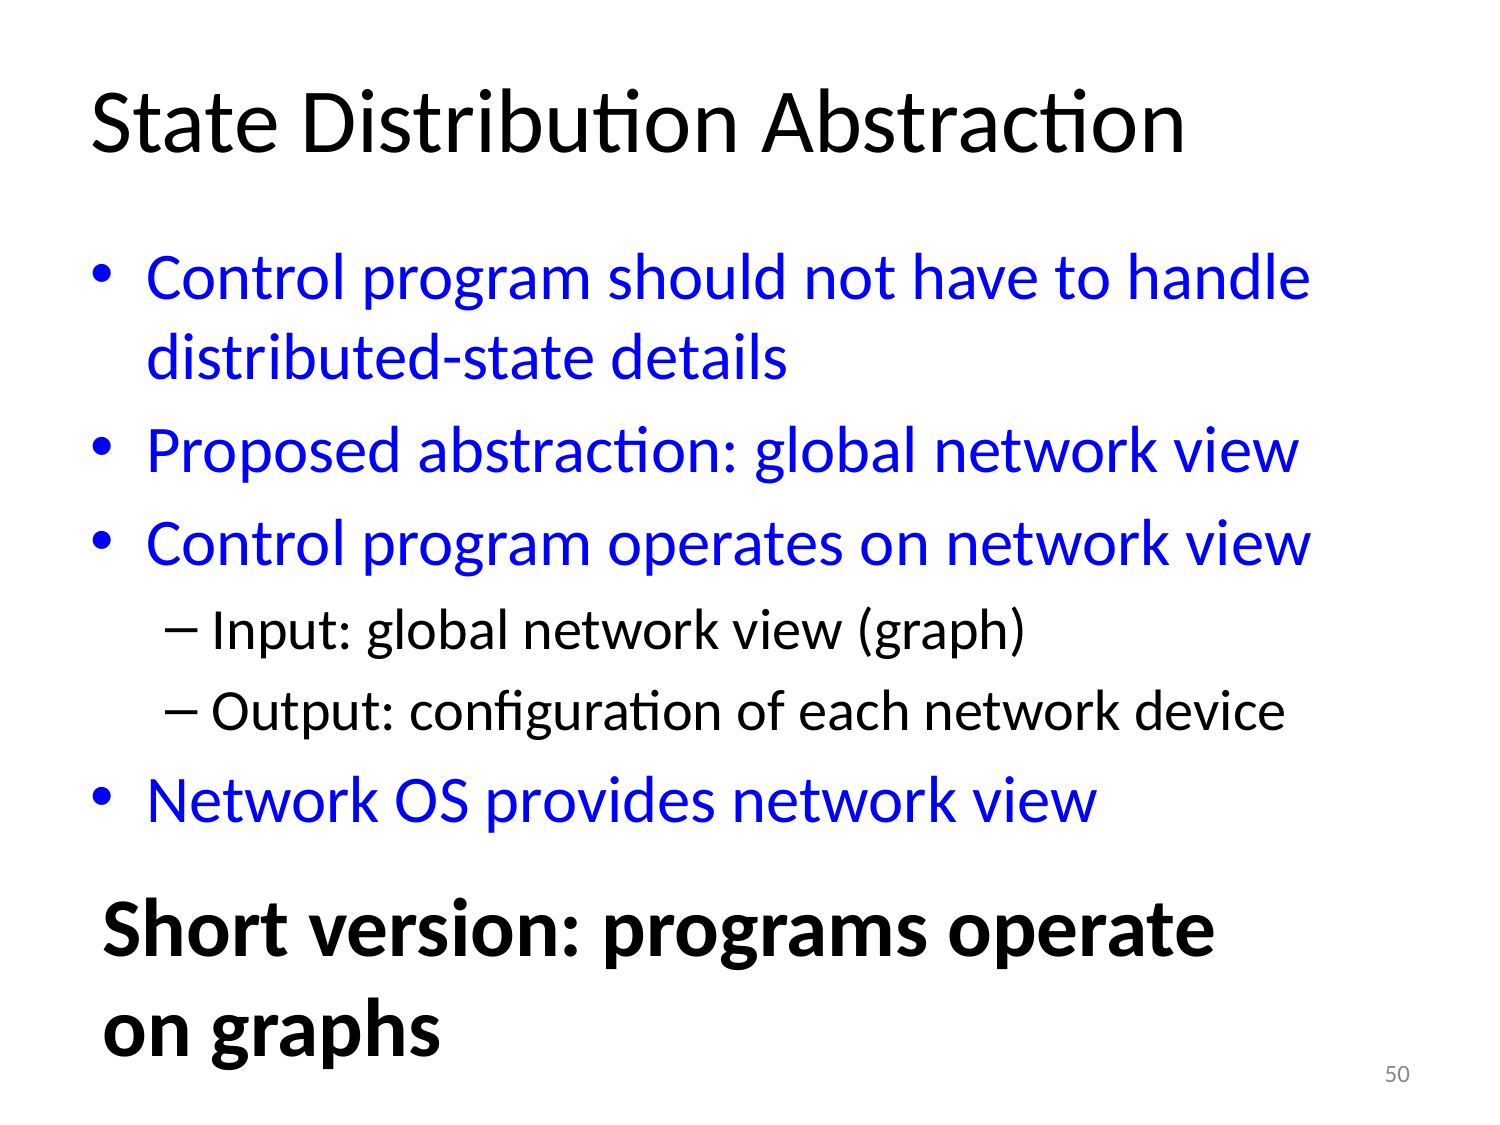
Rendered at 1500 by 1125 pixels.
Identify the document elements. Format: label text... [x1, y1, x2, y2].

list Control program should not have to handle distributed-state details Proposed abstraction: global network view Control program operates on network view Input: global network view (graph) Output: configuration of each network device Network OS provides network view [74, 224, 1426, 1006]
slide_number 50 [1074, 1042, 1425, 1103]
title State Distribution Abstraction [74, 40, 1426, 191]
text_box Short version: programs operate on graphs [87, 866, 1312, 1081]
